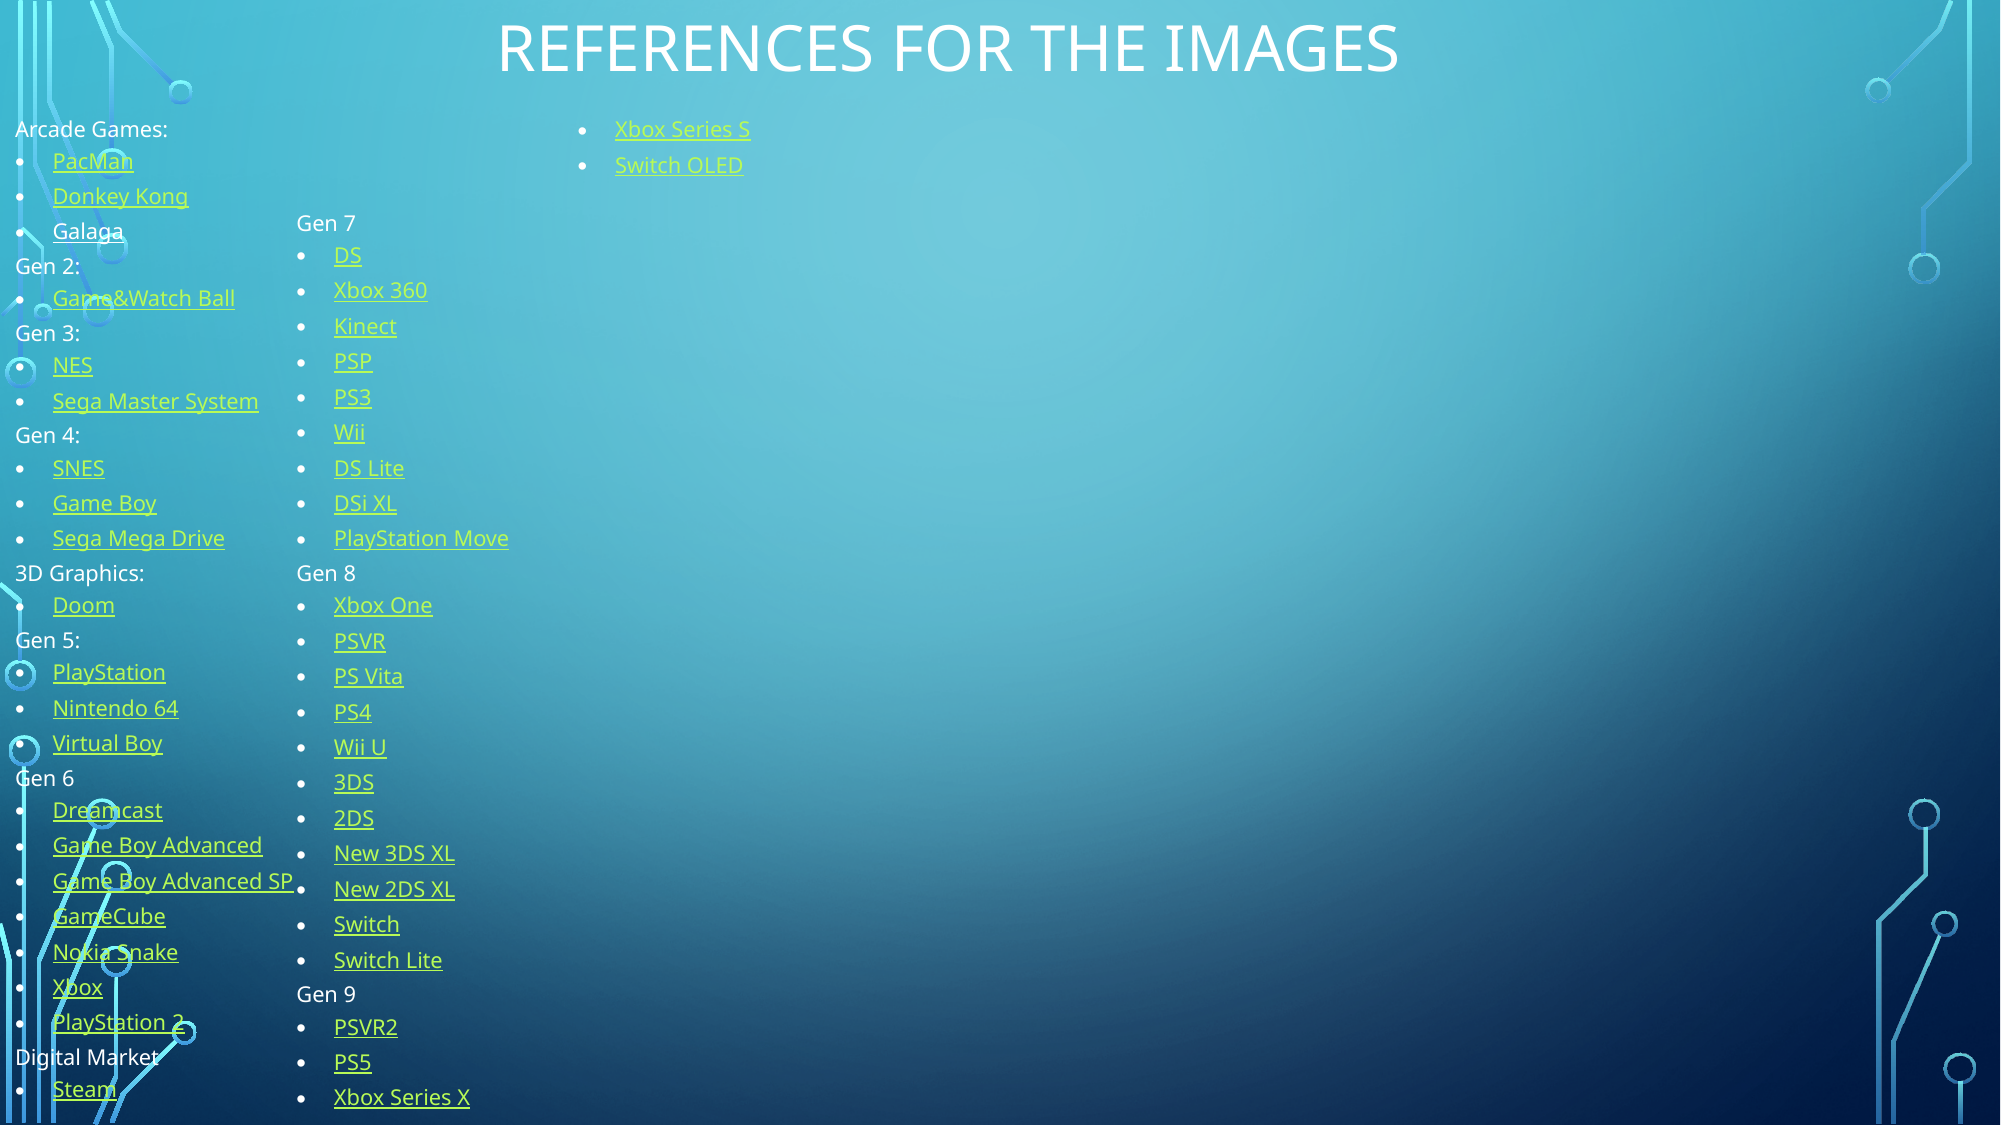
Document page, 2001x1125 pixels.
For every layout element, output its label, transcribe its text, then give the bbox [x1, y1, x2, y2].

title References For the Images [472, 0, 1426, 102]
list Arcade Games: PacMan Donkey Kong Galaga Gen 2: Game&Watch Ball Gen 3: NES Sega Master System Gen 4: SNES Game Boy Sega Mega Drive 3D Graphics: Doom Gen 5: PlayStation Nintendo 64 Virtual Boy Gen 6 Dreamcast Game Boy Advanced Game Boy Advanced SP GameCube Nokia Snake Xbox PlayStation 2 Digital Market Steam Gen 7 DS Xbox 360 Kinect PSP PS3 Wii DS Lite DSi XL PlayStation Move Gen 8 Xbox One PSVR PS Vita PS4 Wii U 3DS 2DS New 3DS XL New 2DS XL Switch Switch Lite Gen 9 PSVR2 PS5 Xbox Series X Xbox Series S Switch OLED [0, 102, 2000, 1125]
